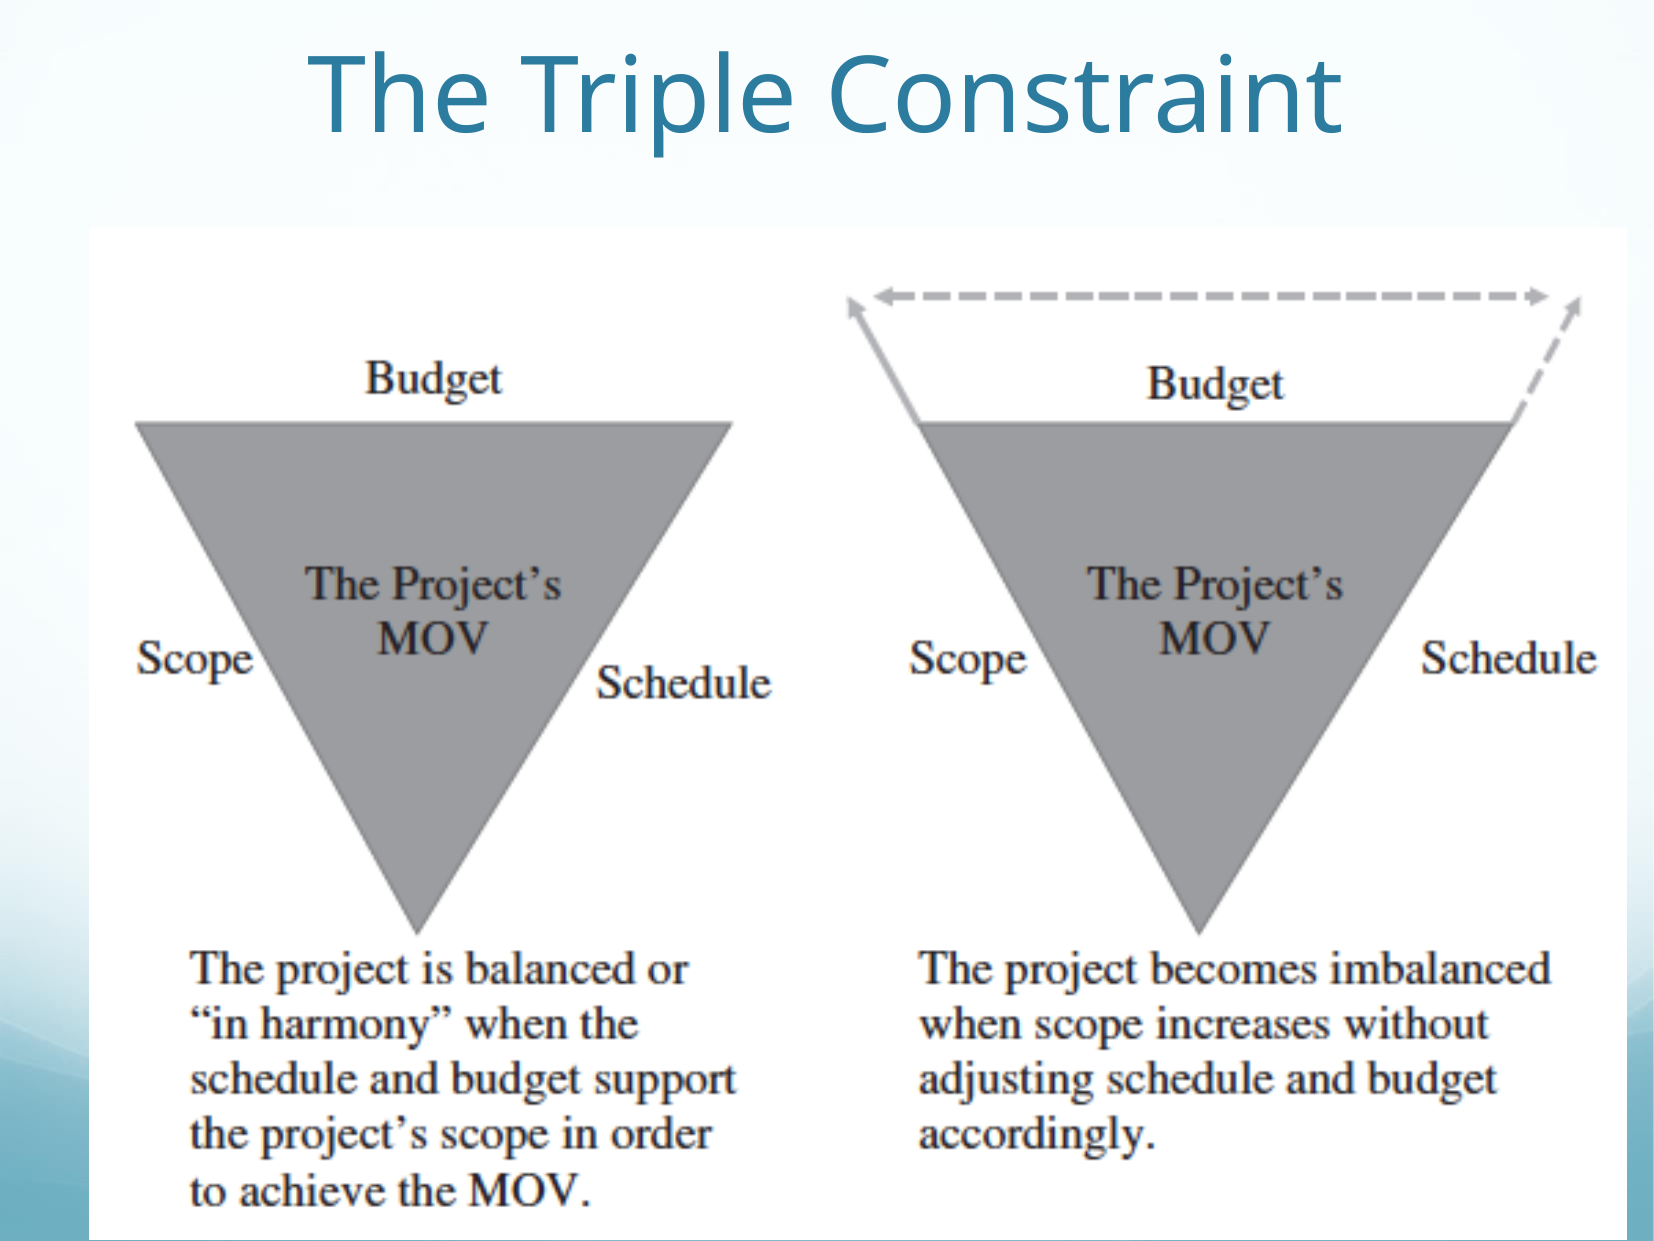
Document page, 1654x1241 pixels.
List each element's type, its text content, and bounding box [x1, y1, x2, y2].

picture [0, 0, 1654, 1241]
title The Triple Constraint [99, 0, 1554, 162]
